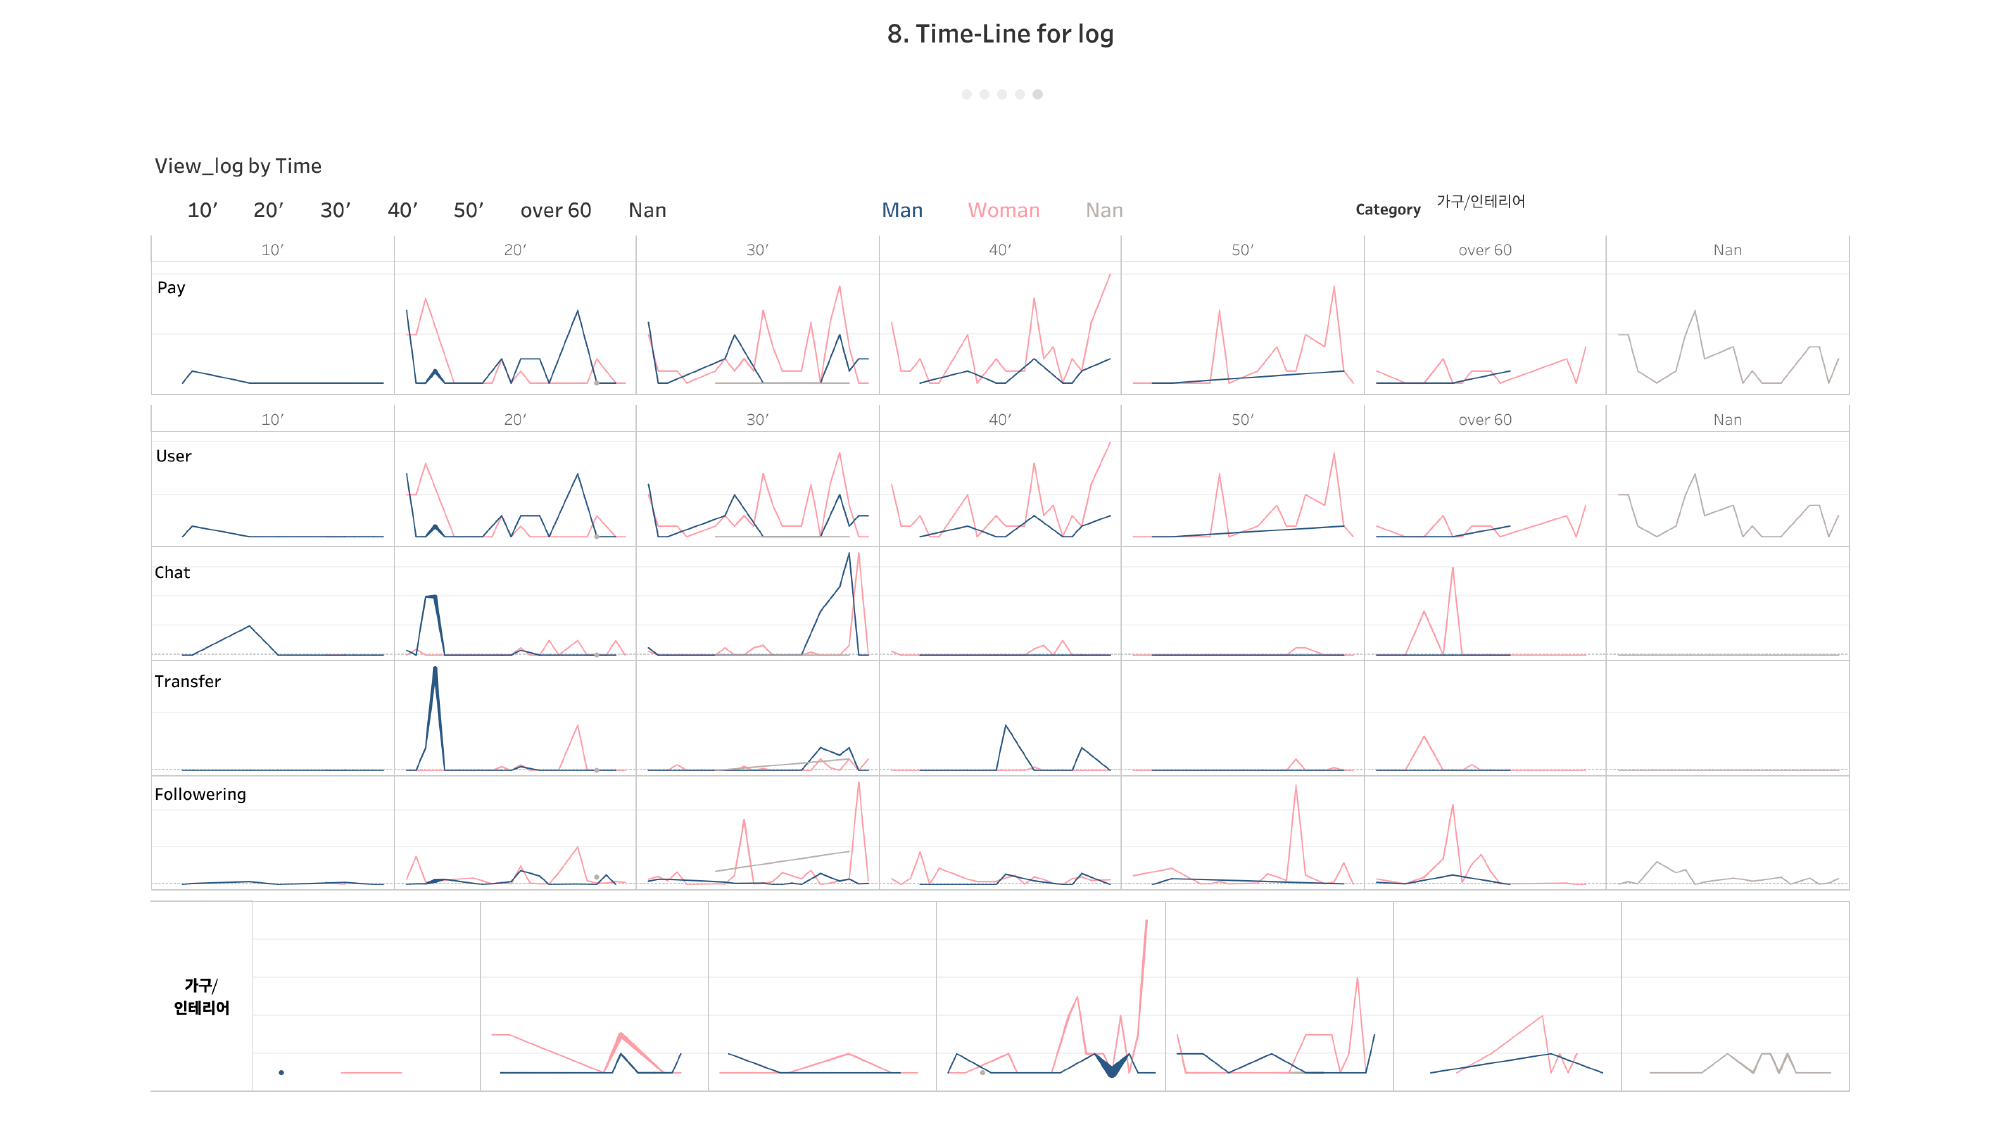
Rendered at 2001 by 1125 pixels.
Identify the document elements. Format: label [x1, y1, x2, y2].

picture [104, 0, 1896, 1125]
